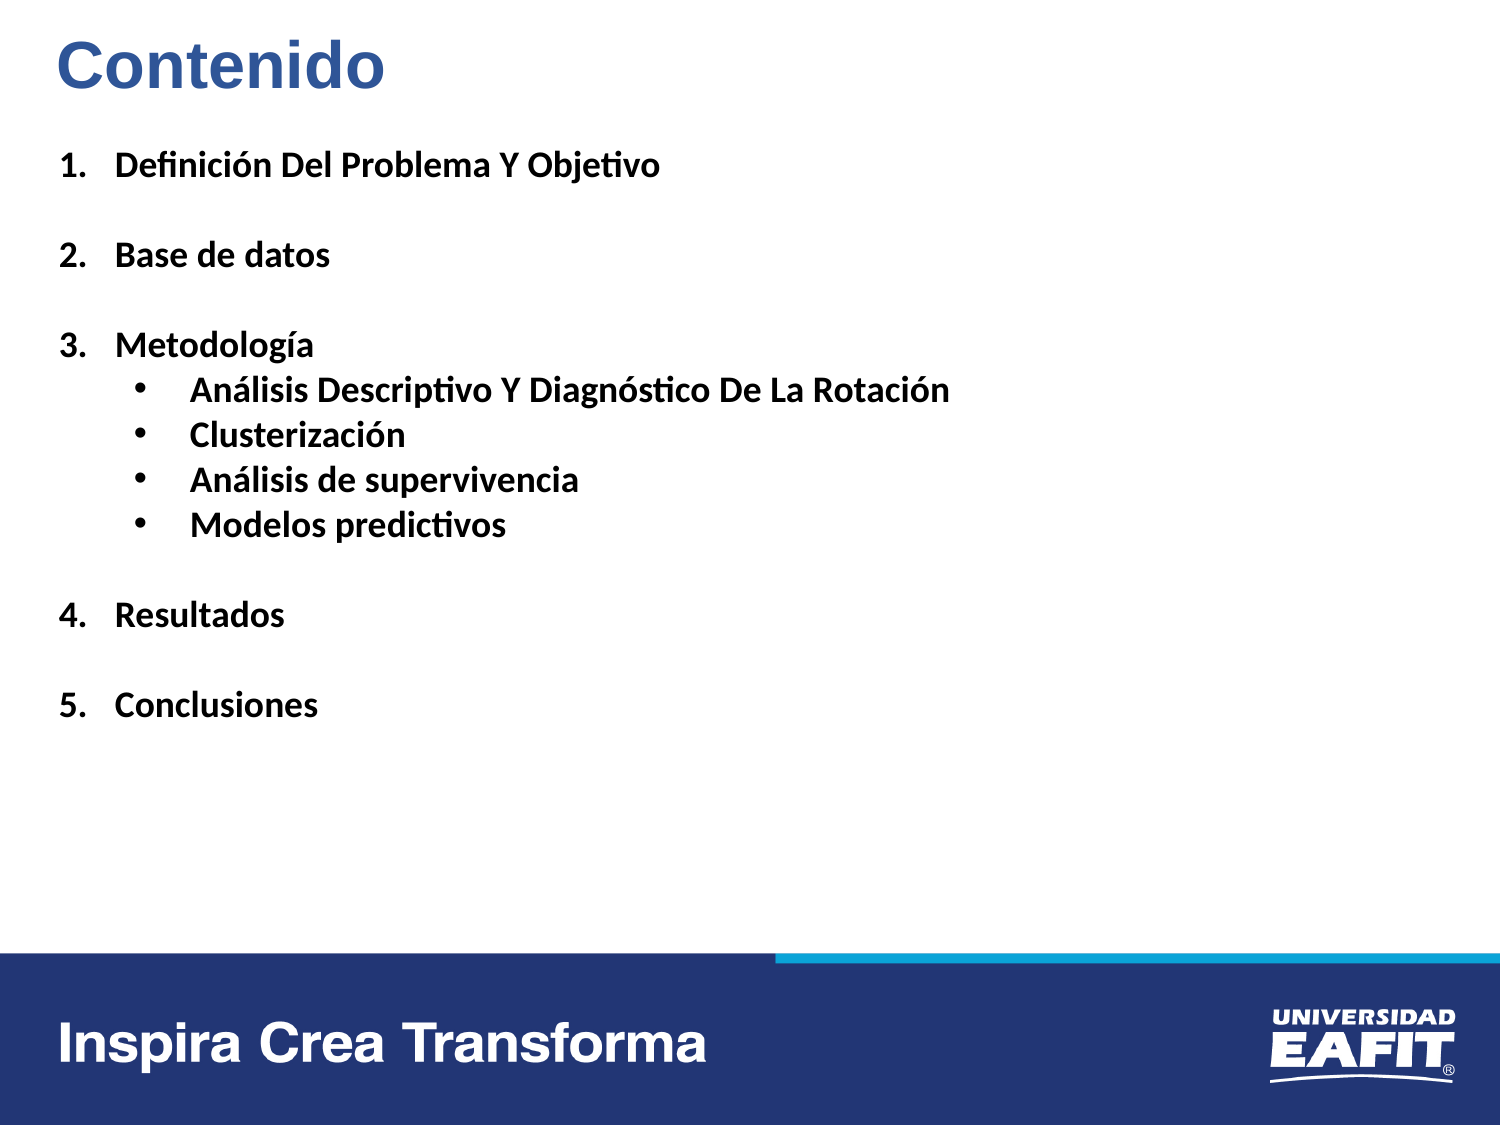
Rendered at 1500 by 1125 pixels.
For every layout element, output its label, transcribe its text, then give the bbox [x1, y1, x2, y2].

picture [0, 0, 1500, 1125]
text_box Definición Del Problema Y Objetivo Base de datos Metodología Análisis Descriptivo Y Diagnóstico De La Rotación Clusterización Análisis de supervivencia Modelos predictivos Resultados Conclusiones [43, 133, 1180, 868]
text_box Contenido [41, 14, 1177, 110]
